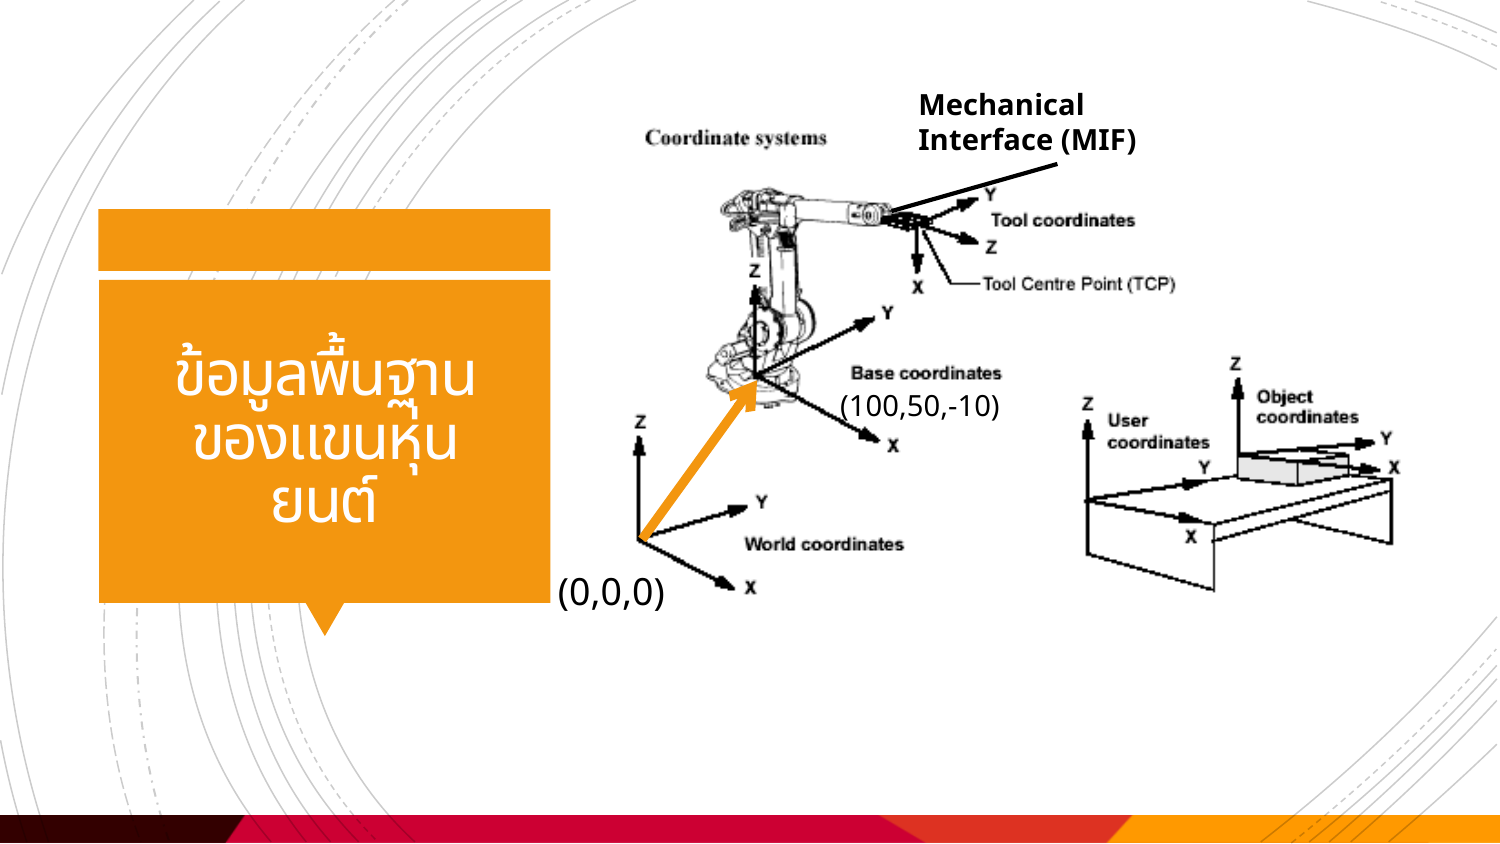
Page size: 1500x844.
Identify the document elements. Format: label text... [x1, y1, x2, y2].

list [608, 114, 1440, 601]
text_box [641, 380, 758, 540]
picture [0, 815, 1500, 844]
text_box Mechanical Interface (MIF) [903, 79, 1212, 114]
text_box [891, 164, 1058, 212]
title ข้อมูลพื้นฐานของแขนหุ่นยนต์ [109, 289, 540, 592]
text_box (0,0,0) [543, 560, 742, 621]
